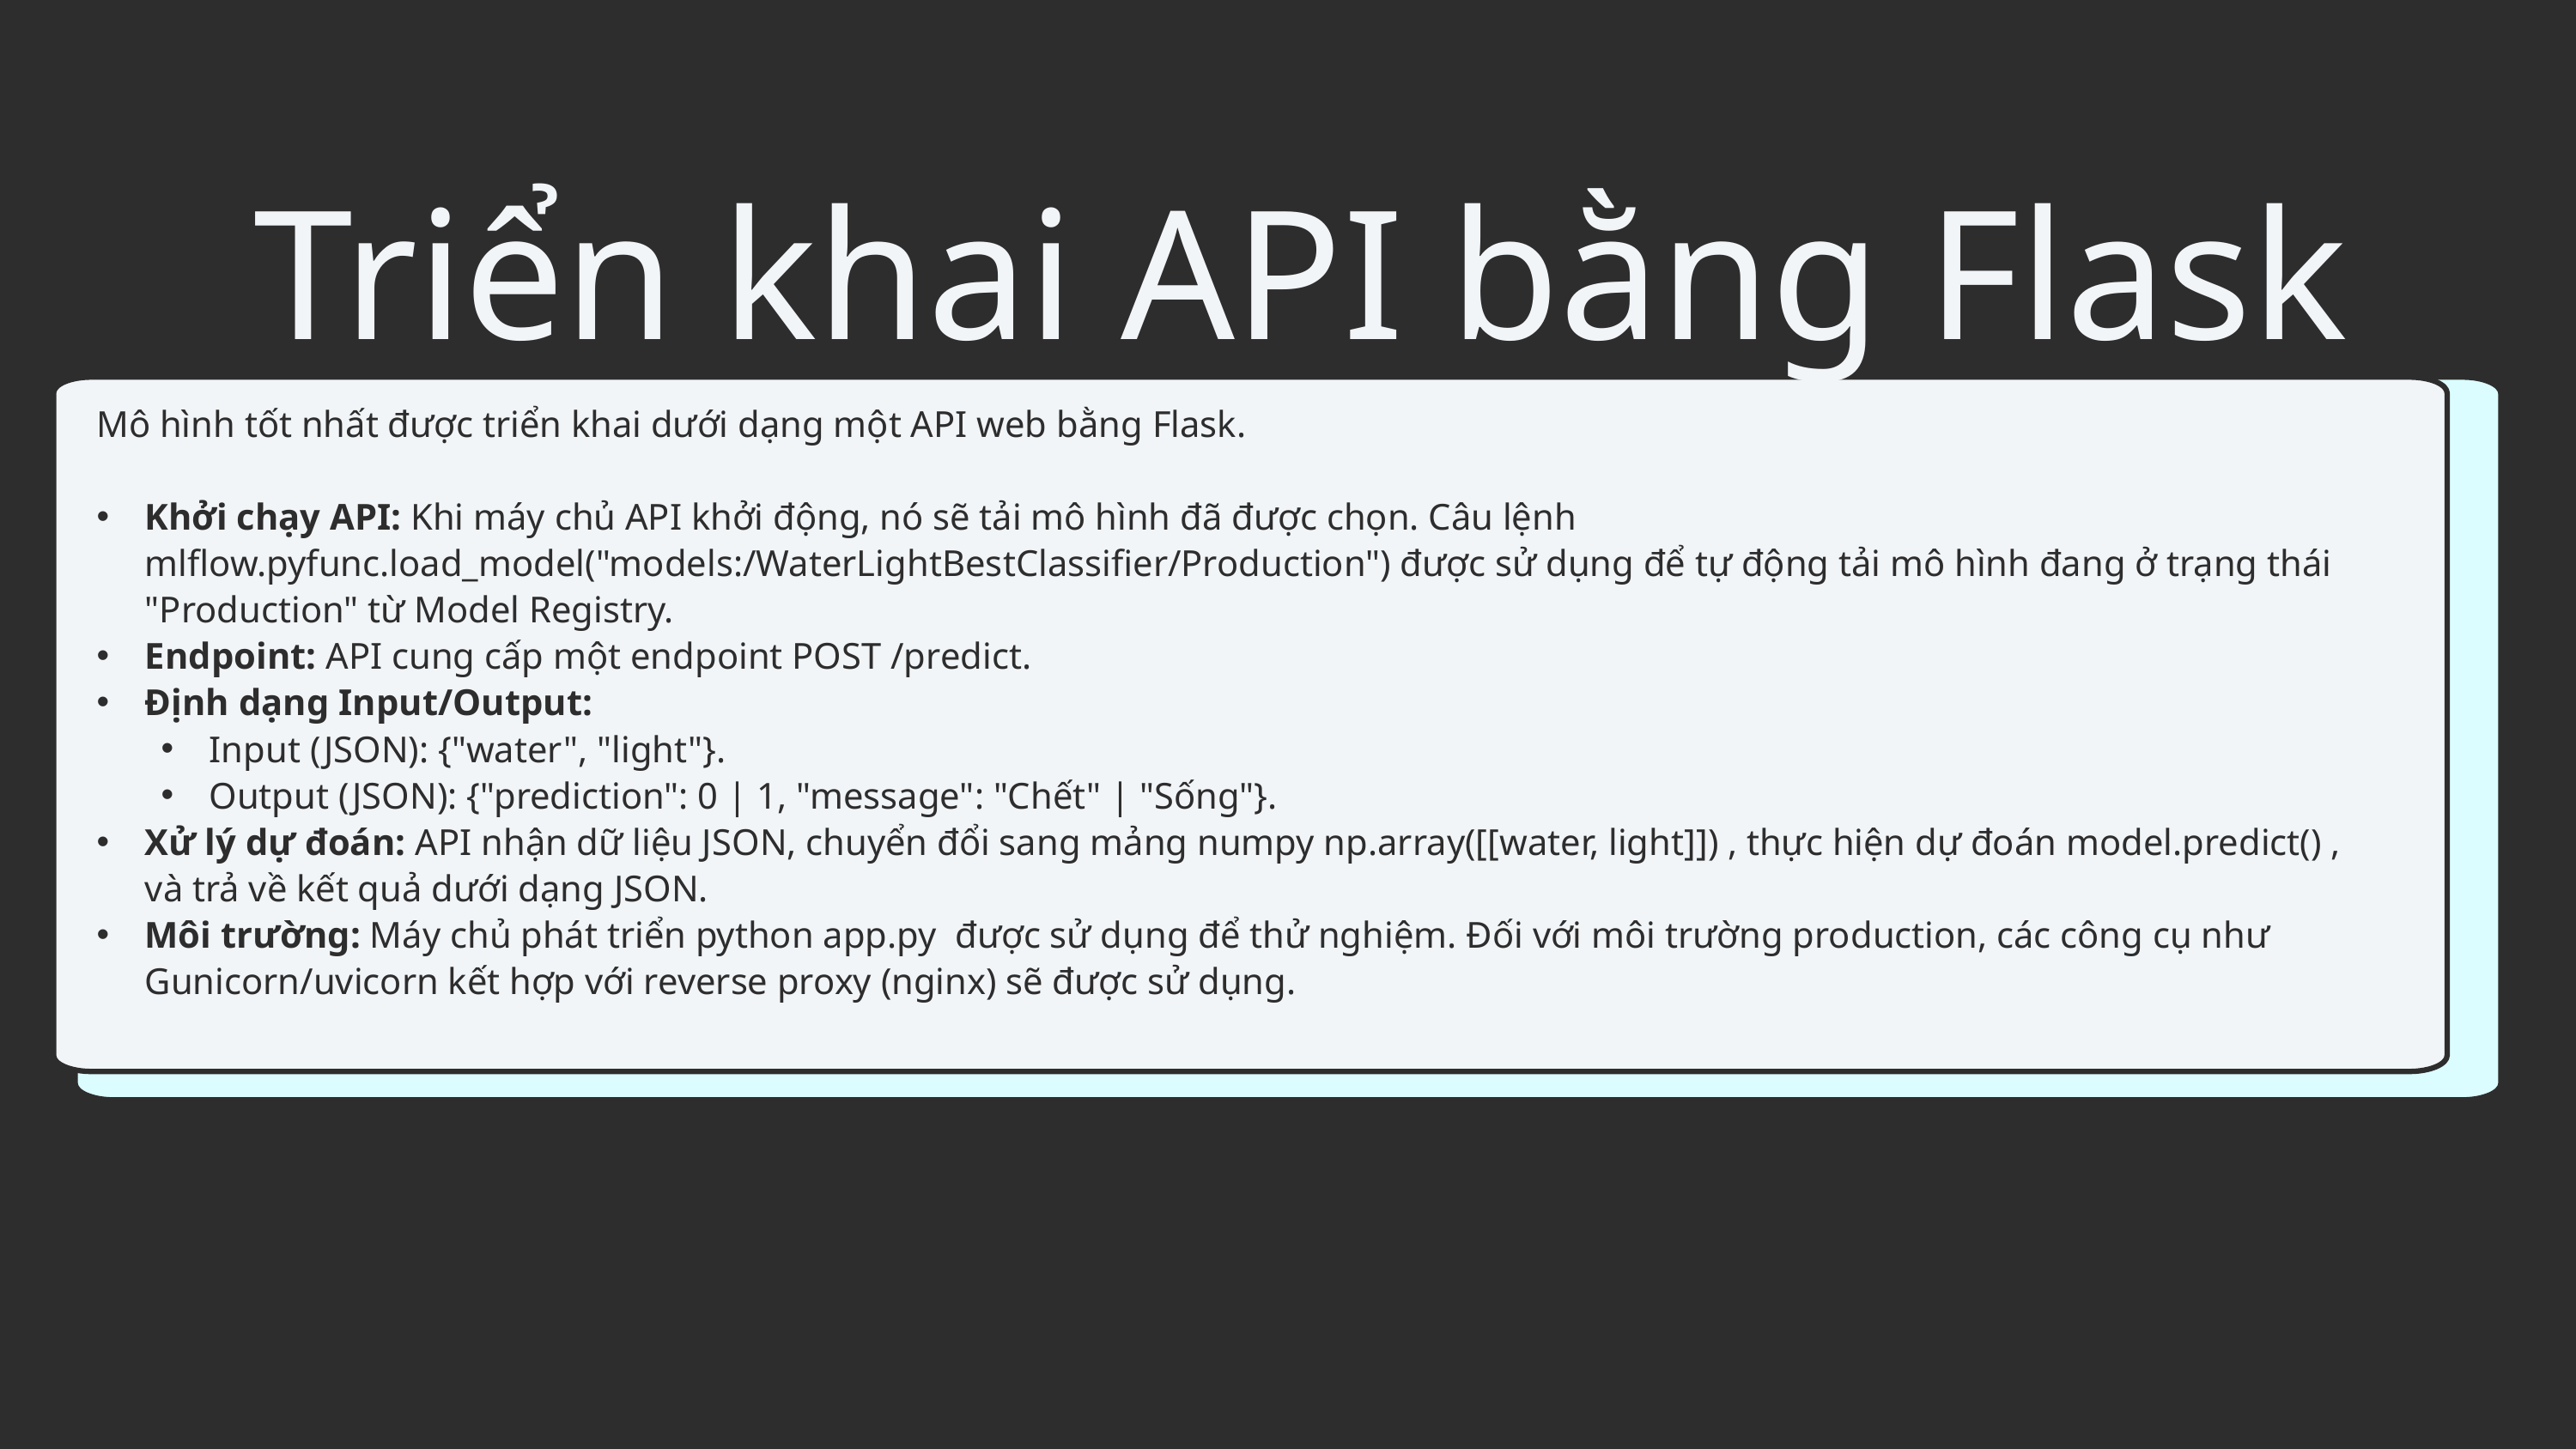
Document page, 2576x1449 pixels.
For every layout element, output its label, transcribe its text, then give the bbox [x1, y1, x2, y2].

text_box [53, 377, 2448, 1072]
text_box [75, 377, 2501, 1100]
text_box Triển khai API bằng Flask [111, 167, 2490, 373]
